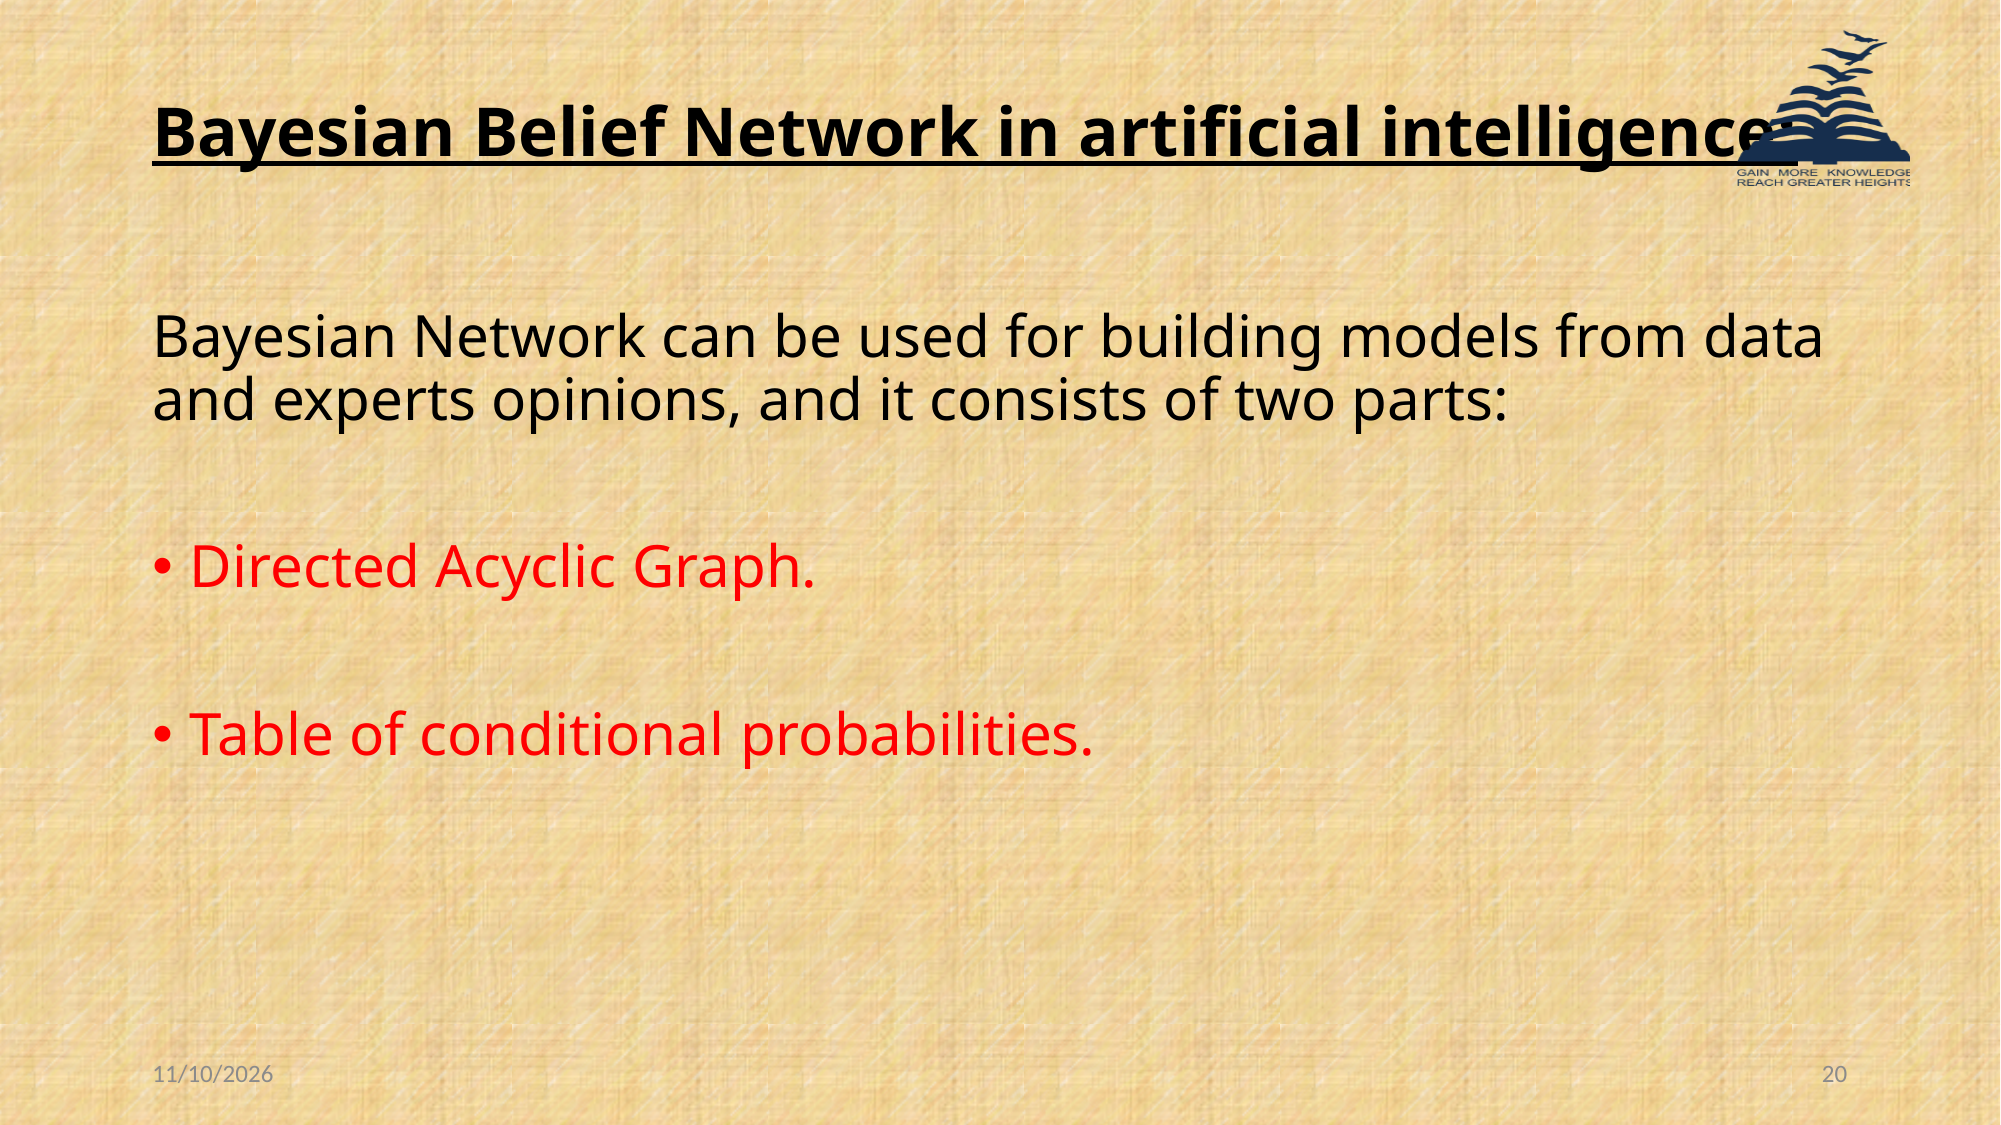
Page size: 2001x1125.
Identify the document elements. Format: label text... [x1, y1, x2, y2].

title Bayesian Belief Network in artificial intelligence: [137, 59, 1863, 209]
picture [0, 0, 2001, 1125]
list Bayesian Network can be used for building models from data and experts opinions, and it consists of two parts: Directed Acyclic Graph. Table of conditional probabilities. [137, 299, 1863, 1014]
slide_number 20 [1412, 1042, 1863, 1103]
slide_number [137, 1042, 588, 1103]
